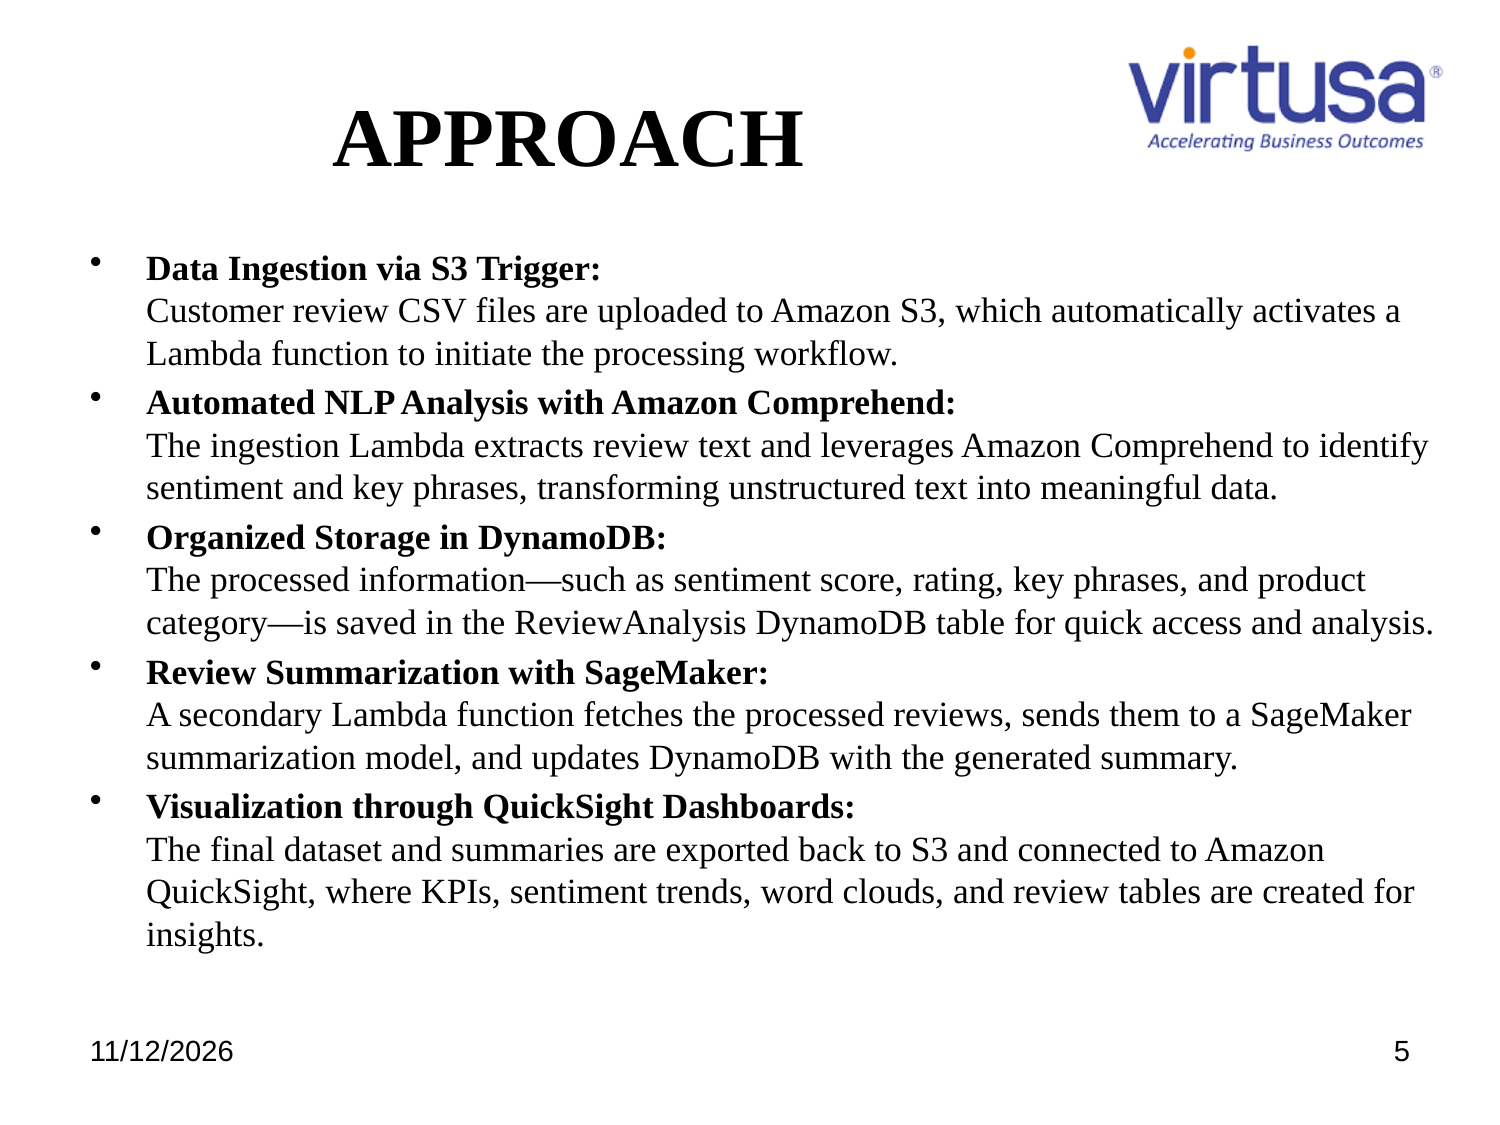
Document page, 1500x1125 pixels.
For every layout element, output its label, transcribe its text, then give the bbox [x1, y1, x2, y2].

slide_number 5 [1074, 1024, 1426, 1103]
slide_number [74, 1024, 426, 1103]
list Data Ingestion via S3 Trigger: Customer review CSV files are uploaded to Amazon S3, which automatically activates a Lambda function to initiate the processing workflow. Automated NLP Analysis with Amazon Comprehend: The ingestion Lambda extracts review text and leverages Amazon Comprehend to identify sentiment and key phrases, transforming unstructured text into meaningful data. Organized Storage in DynamoDB: The processed information—such as sentiment score, rating, key phrases, and product category—is saved in the ReviewAnalysis DynamoDB table for quick access and analysis. Review Summarization with SageMaker: A secondary Lambda function fetches the processed reviews, sends them to a SageMaker summarization model, and updates DynamoDB with the generated summary. Visualization through QuickSight Dashboards: The final dataset and summaries are exported back to S3 and connected to Amazon QuickSight, where KPIs, sentiment trends, word clouds, and review tables are created for insights. [74, 187, 1467, 998]
title APPROACH [74, 44, 1063, 187]
picture [1108, 18, 1470, 165]
